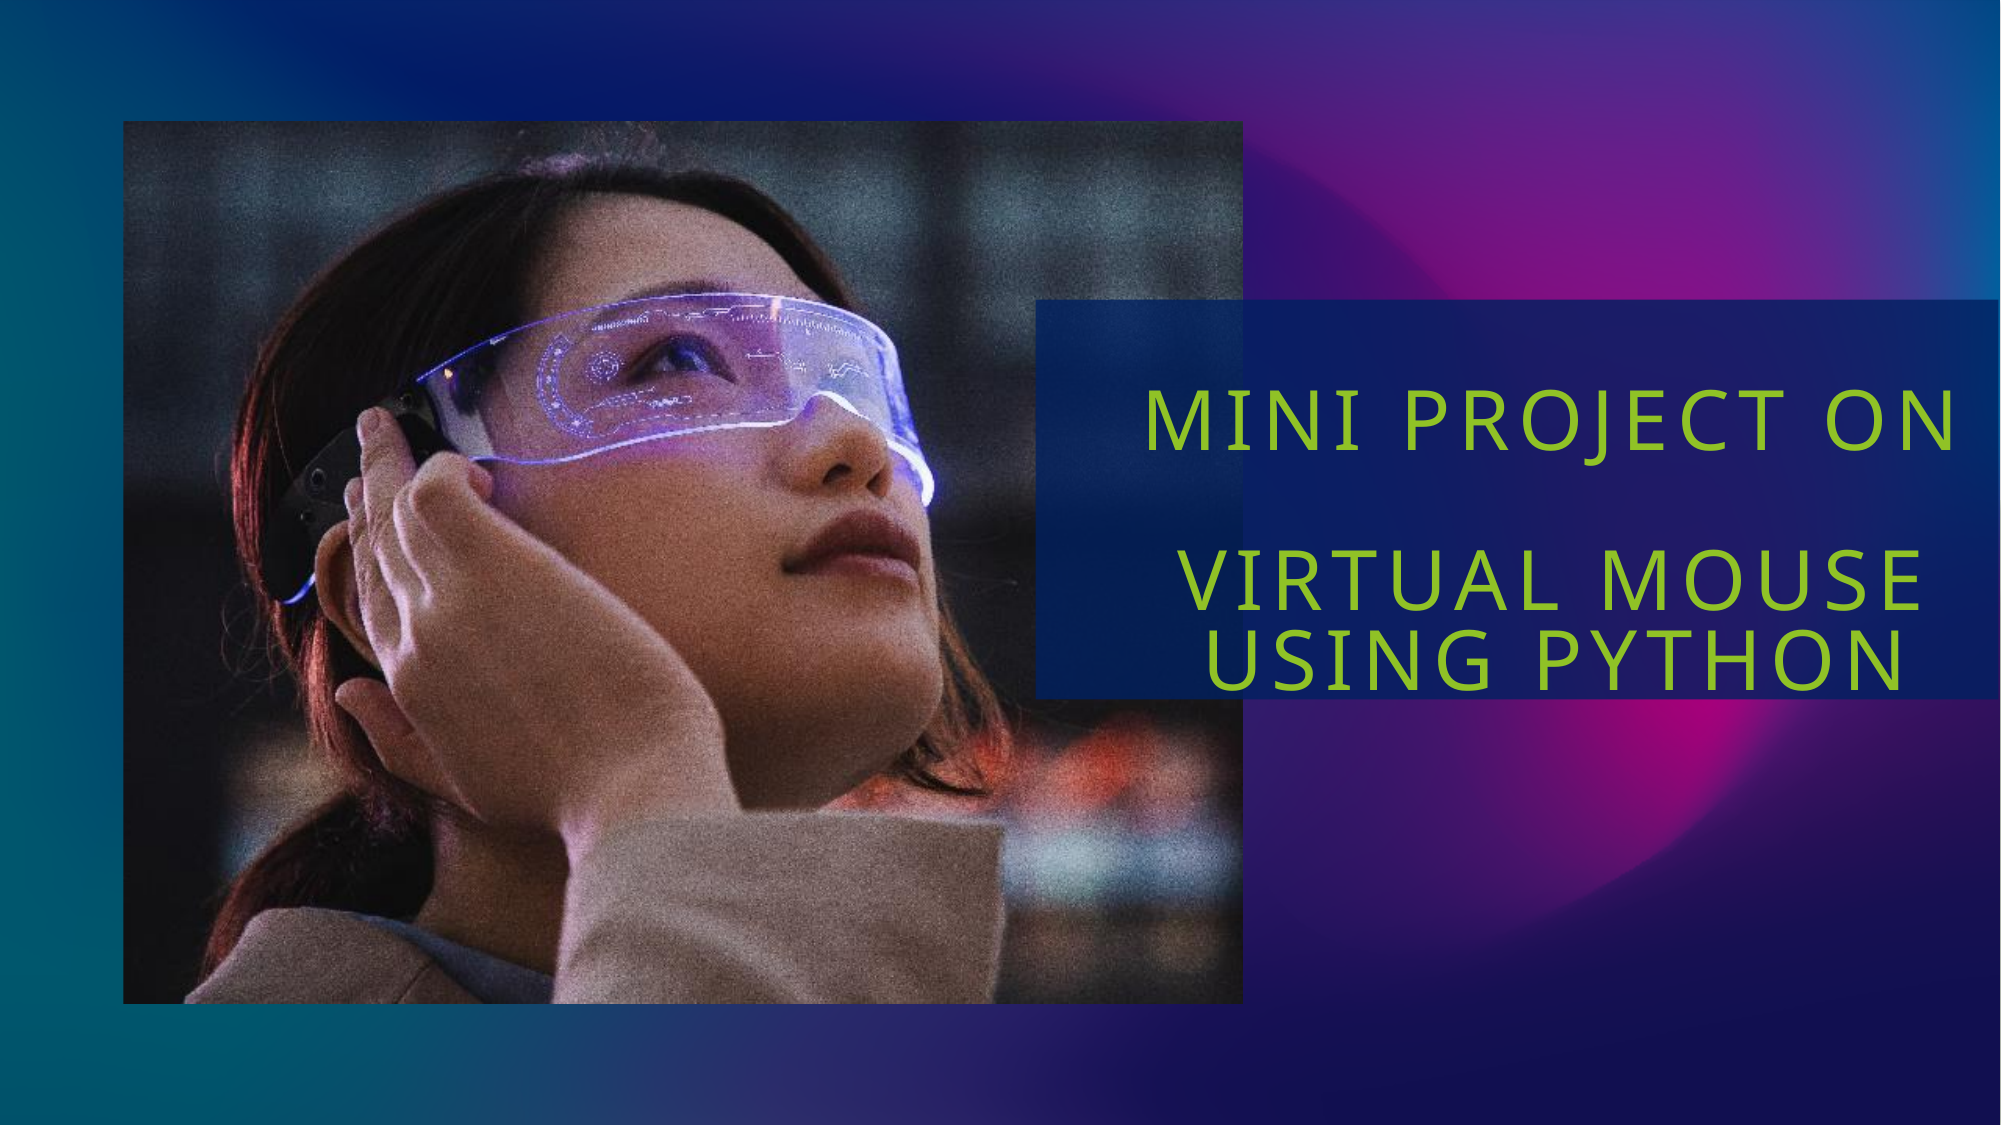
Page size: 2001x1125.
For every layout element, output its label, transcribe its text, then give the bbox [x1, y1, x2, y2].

title Mini Project On Virtual Mouse Using Python [1248, 299, 1999, 700]
picture [0, 0, 2000, 1125]
